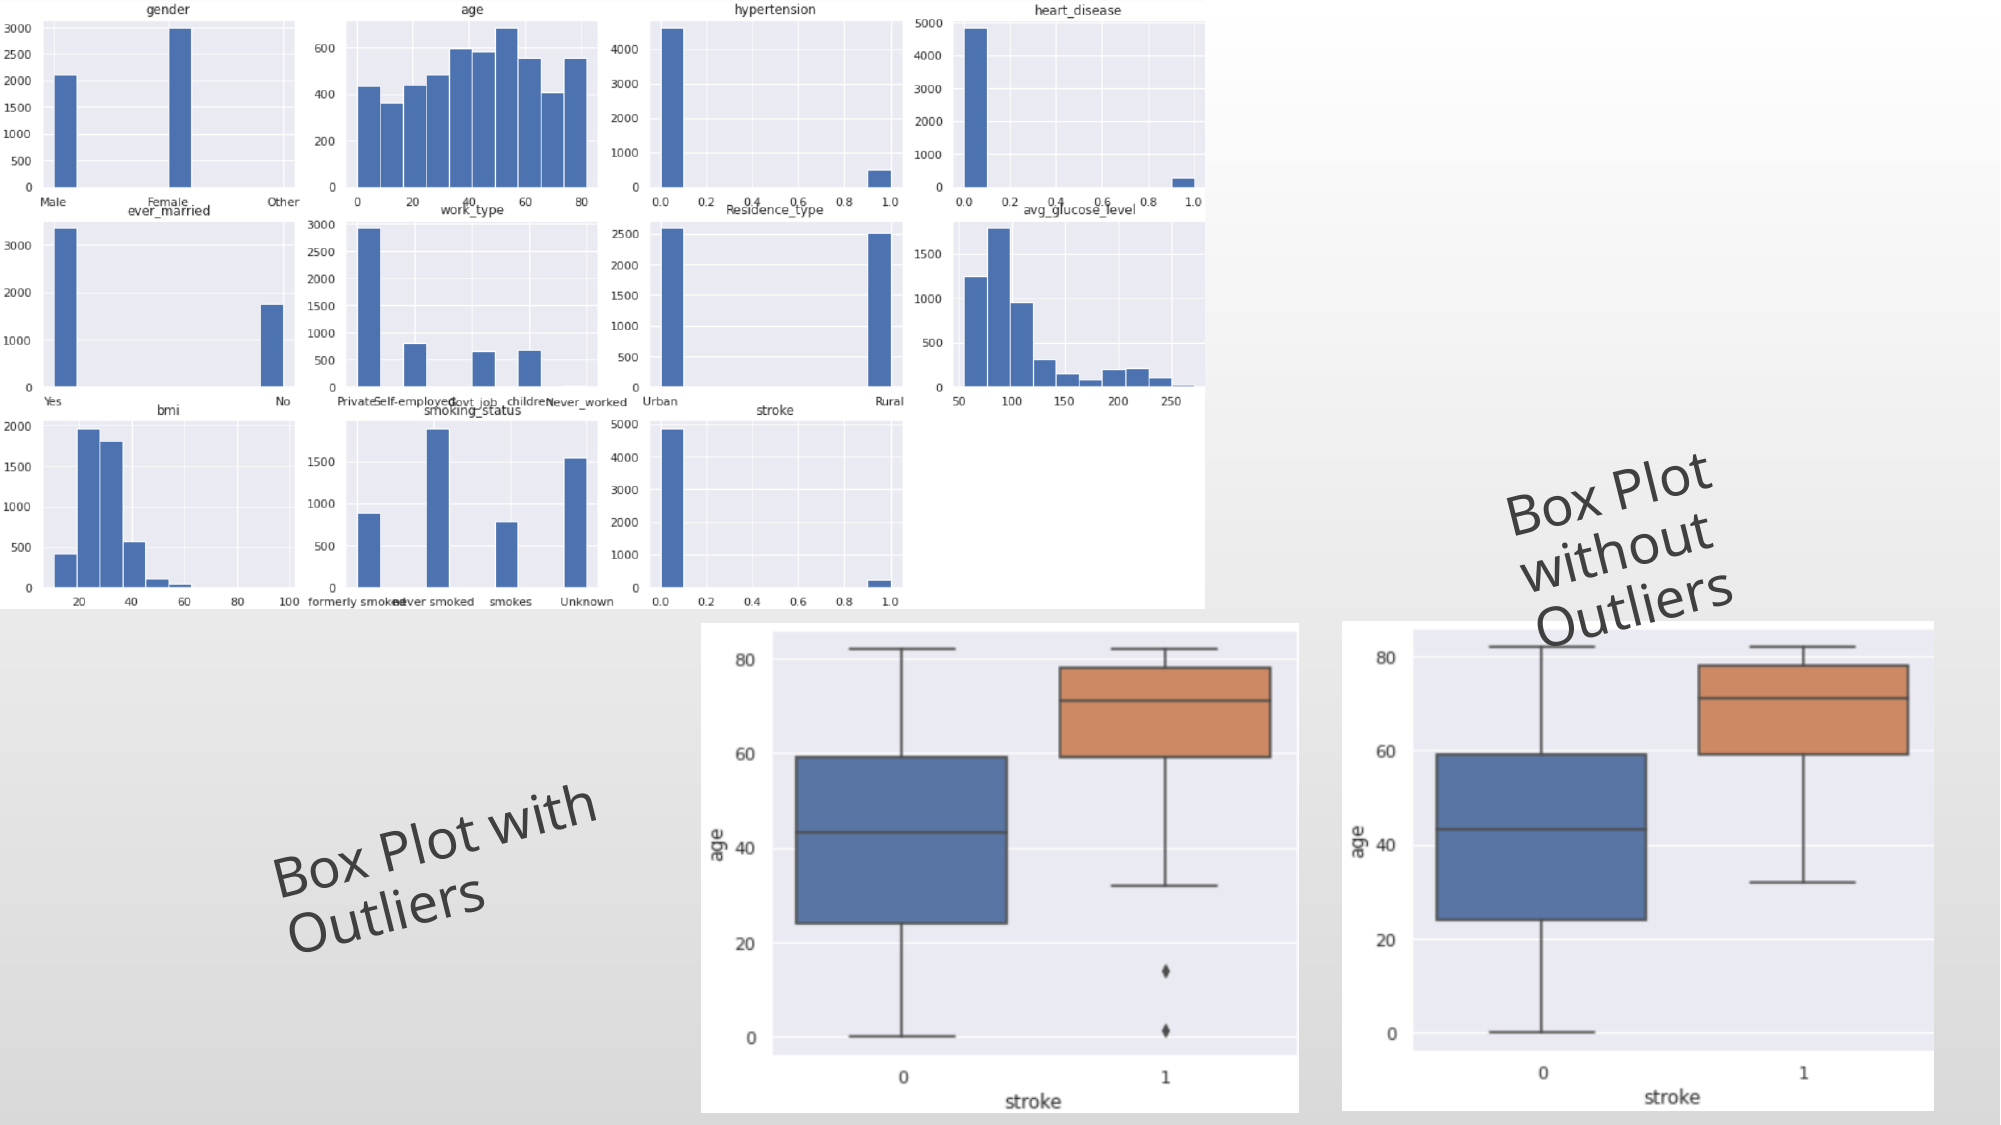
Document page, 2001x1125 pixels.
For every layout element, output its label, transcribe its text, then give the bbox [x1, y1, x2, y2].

text_box Box Plot with Outliers [251, 757, 657, 975]
picture [0, 0, 1205, 609]
picture [701, 623, 1299, 1113]
picture [1342, 621, 1934, 1111]
text_box Box Plot without Outliers [1484, 385, 1934, 621]
